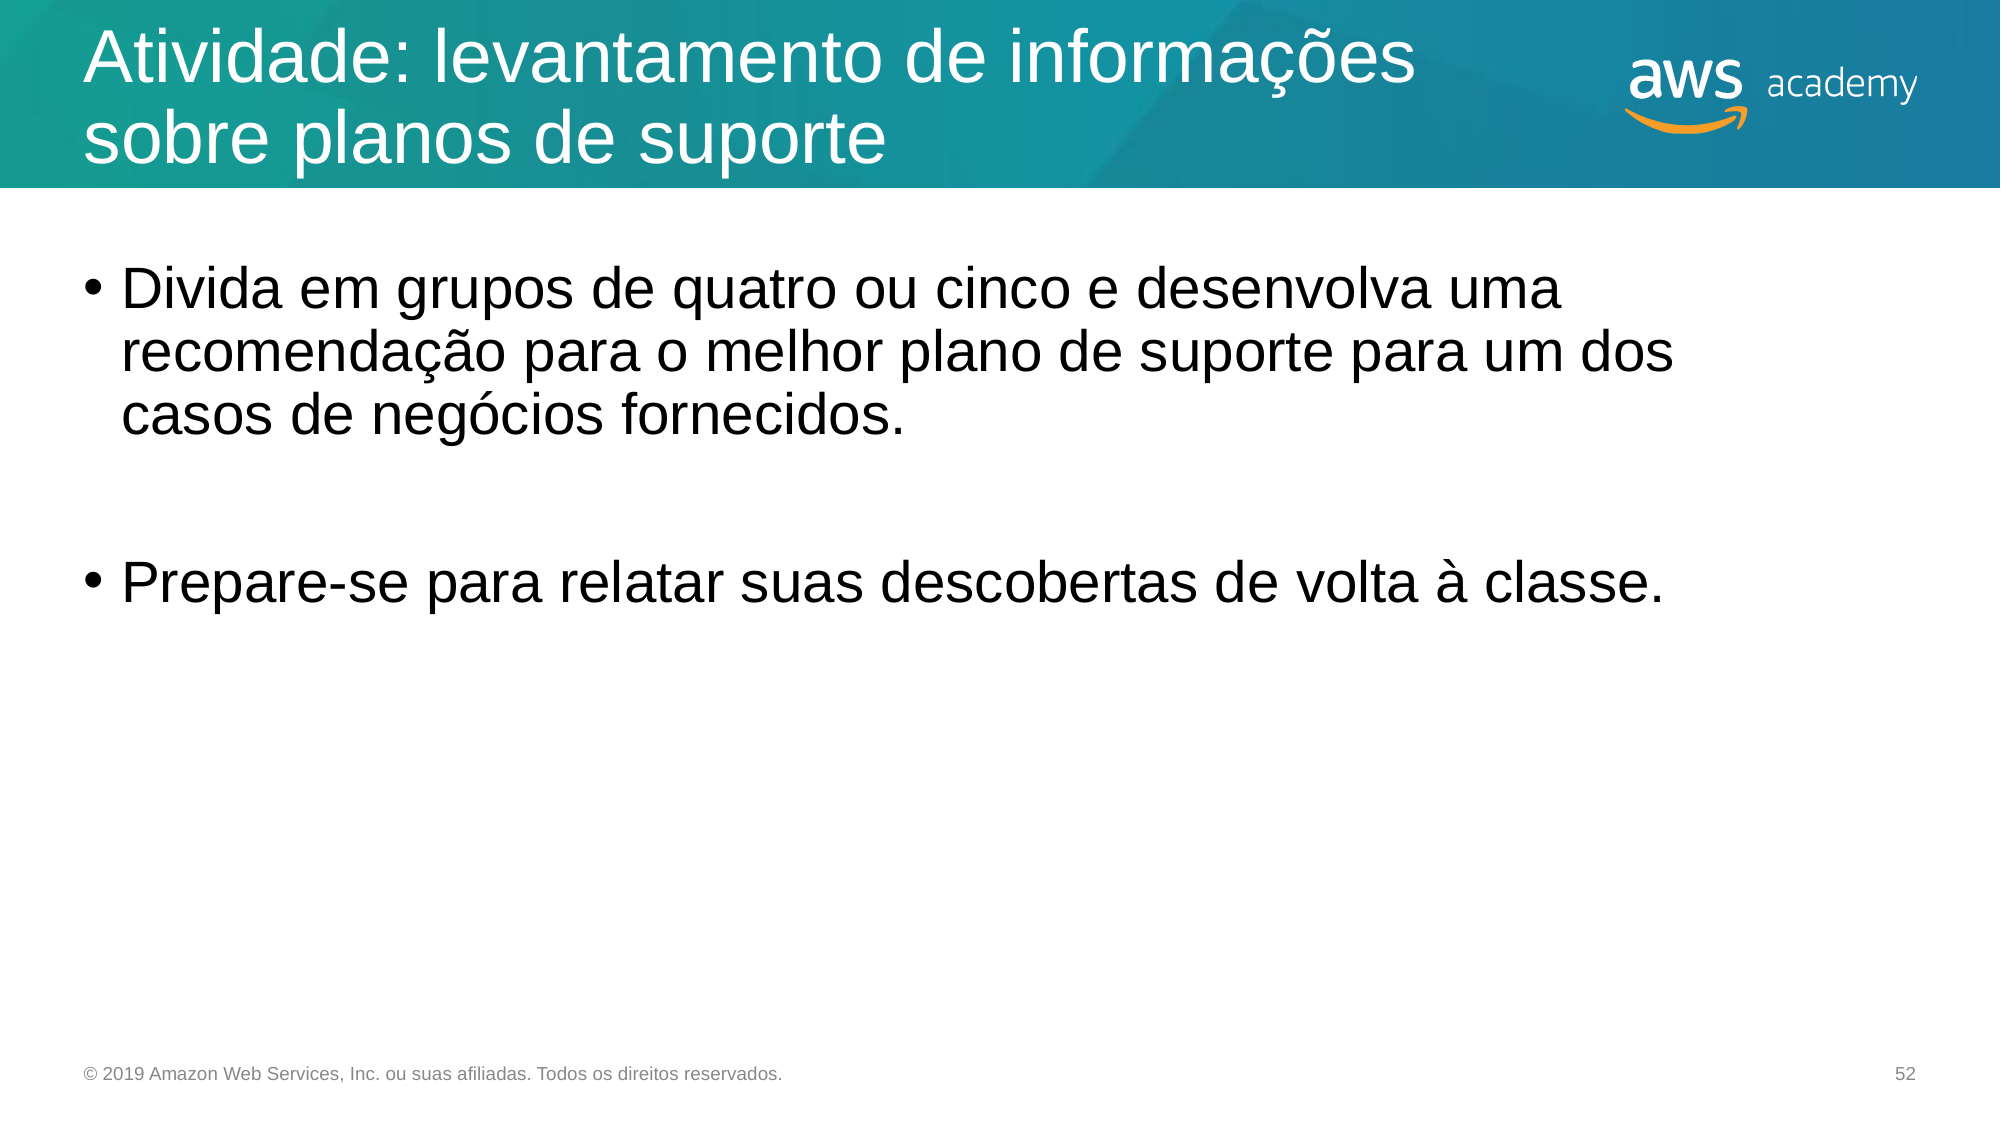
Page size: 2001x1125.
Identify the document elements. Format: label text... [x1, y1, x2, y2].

footer © 2019 Amazon Web Services, Inc. ou suas afiliadas. Todos os direitos reservados. [68, 1042, 815, 1103]
slide_number 52 [1481, 1042, 1932, 1103]
list Divida em grupos de quatro ou cinco e desenvolva uma recomendação para o melhor plano de suporte para um dos casos de negócios fornecidos. Prepare-se para relatar suas descobertas de volta à classe. [68, 250, 1830, 1014]
title Atividade: levantamento de informações sobre planos de suporte [68, 59, 1551, 138]
picture [0, 0, 2000, 188]
